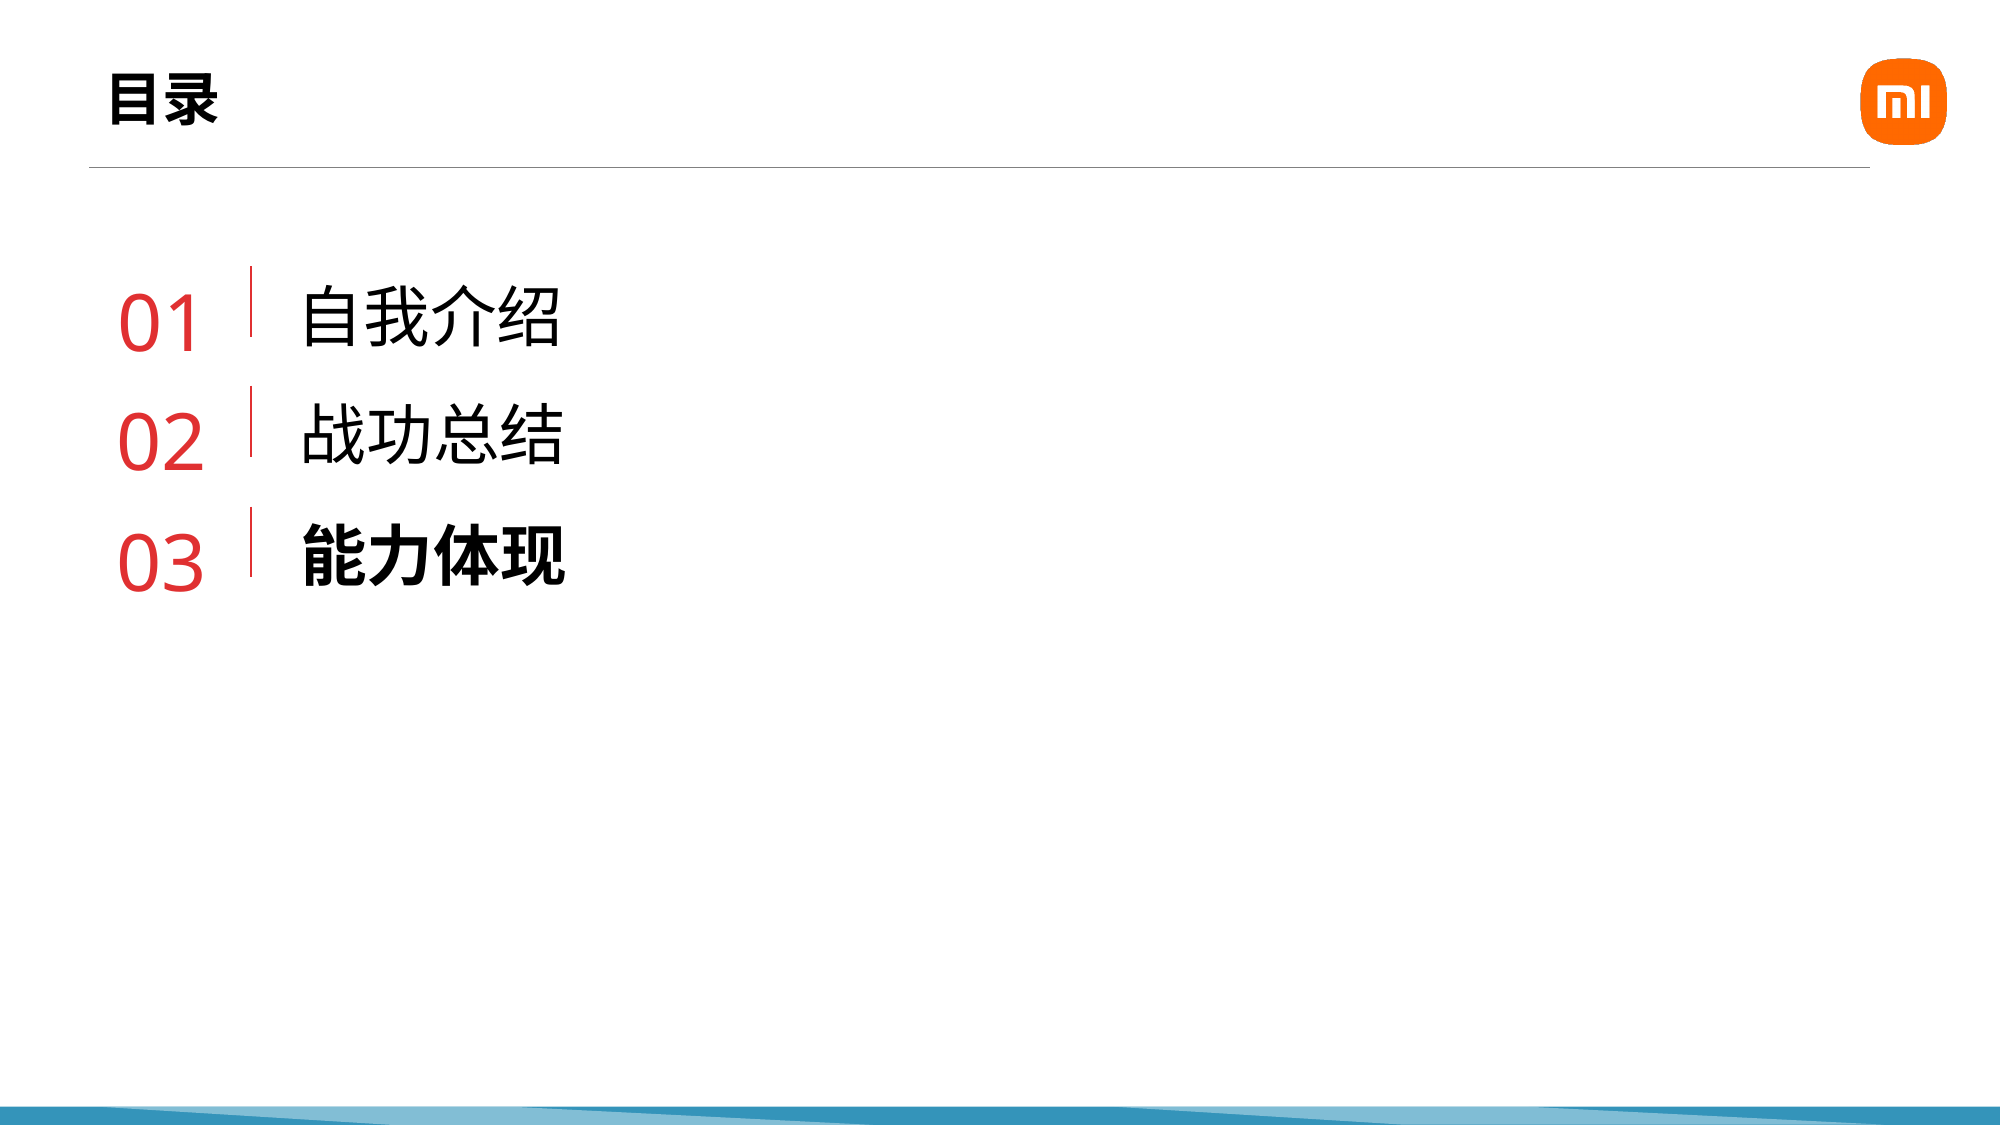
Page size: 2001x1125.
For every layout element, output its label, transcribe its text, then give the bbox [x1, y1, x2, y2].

text_box 自我介绍 [281, 187, 579, 523]
picture [1811, 9, 1996, 194]
text_box 战功总结 [284, 305, 582, 641]
title 目录 [89, 34, 1871, 169]
text_box 02 [101, 288, 222, 409]
text_box 能力体现 [285, 426, 583, 602]
text_box 01 [102, 169, 224, 375]
text_box 03 [101, 409, 222, 615]
